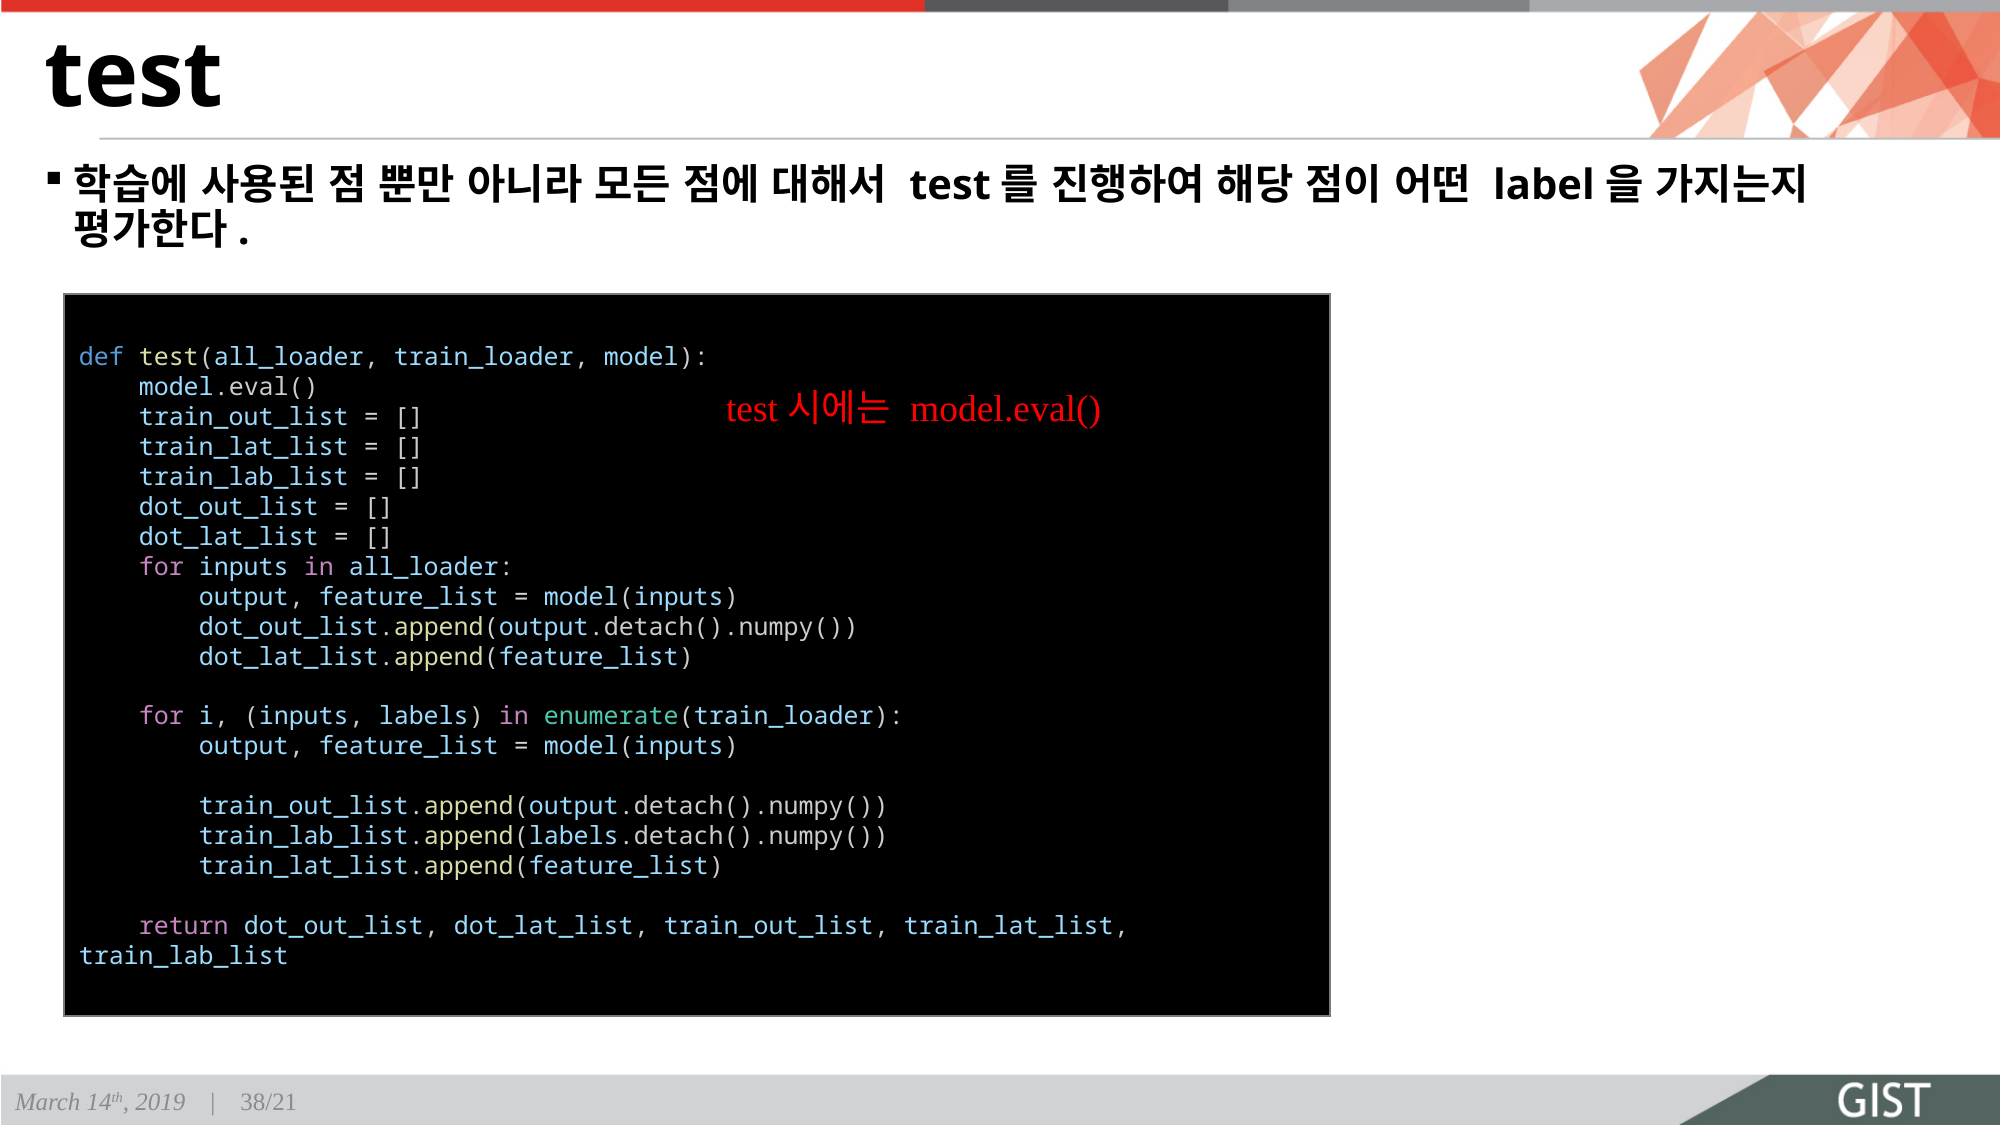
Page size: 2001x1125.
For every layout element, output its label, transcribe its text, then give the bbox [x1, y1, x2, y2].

picture [0, 0, 2000, 1125]
title test [29, 17, 1971, 136]
list 학습에 사용된 점 뿐만 아니라 모든 점에 대해서 test를 진행하여 해당 점이 어떤 label을 가지는지 평가한다. [29, 155, 1971, 274]
text_box def test(all_loader, train_loader, model): model.eval() train_out_list = [] train_lat_list = [] train_lab_list = [] dot_out_list = [] dot_lat_list = [] for inputs in all_loader: output, feature_list = model(inputs) dot_out_list.append(output.detach().numpy()) dot_lat_list.append(feature_list) for i, (inputs, labels) in enumerate(train_loader): output, feature_list = model(inputs) train_out_list.append(output.detach().numpy()) train_lab_list.append(labels.detach().numpy()) train_lat_list.append(feature_list) return dot_out_list, dot_lat_list, train_out_list, train_lat_list, train_lab_list [63, 293, 1331, 1017]
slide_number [0, 1075, 450, 1125]
text_box test시에는 model.eval() [711, 376, 1276, 437]
